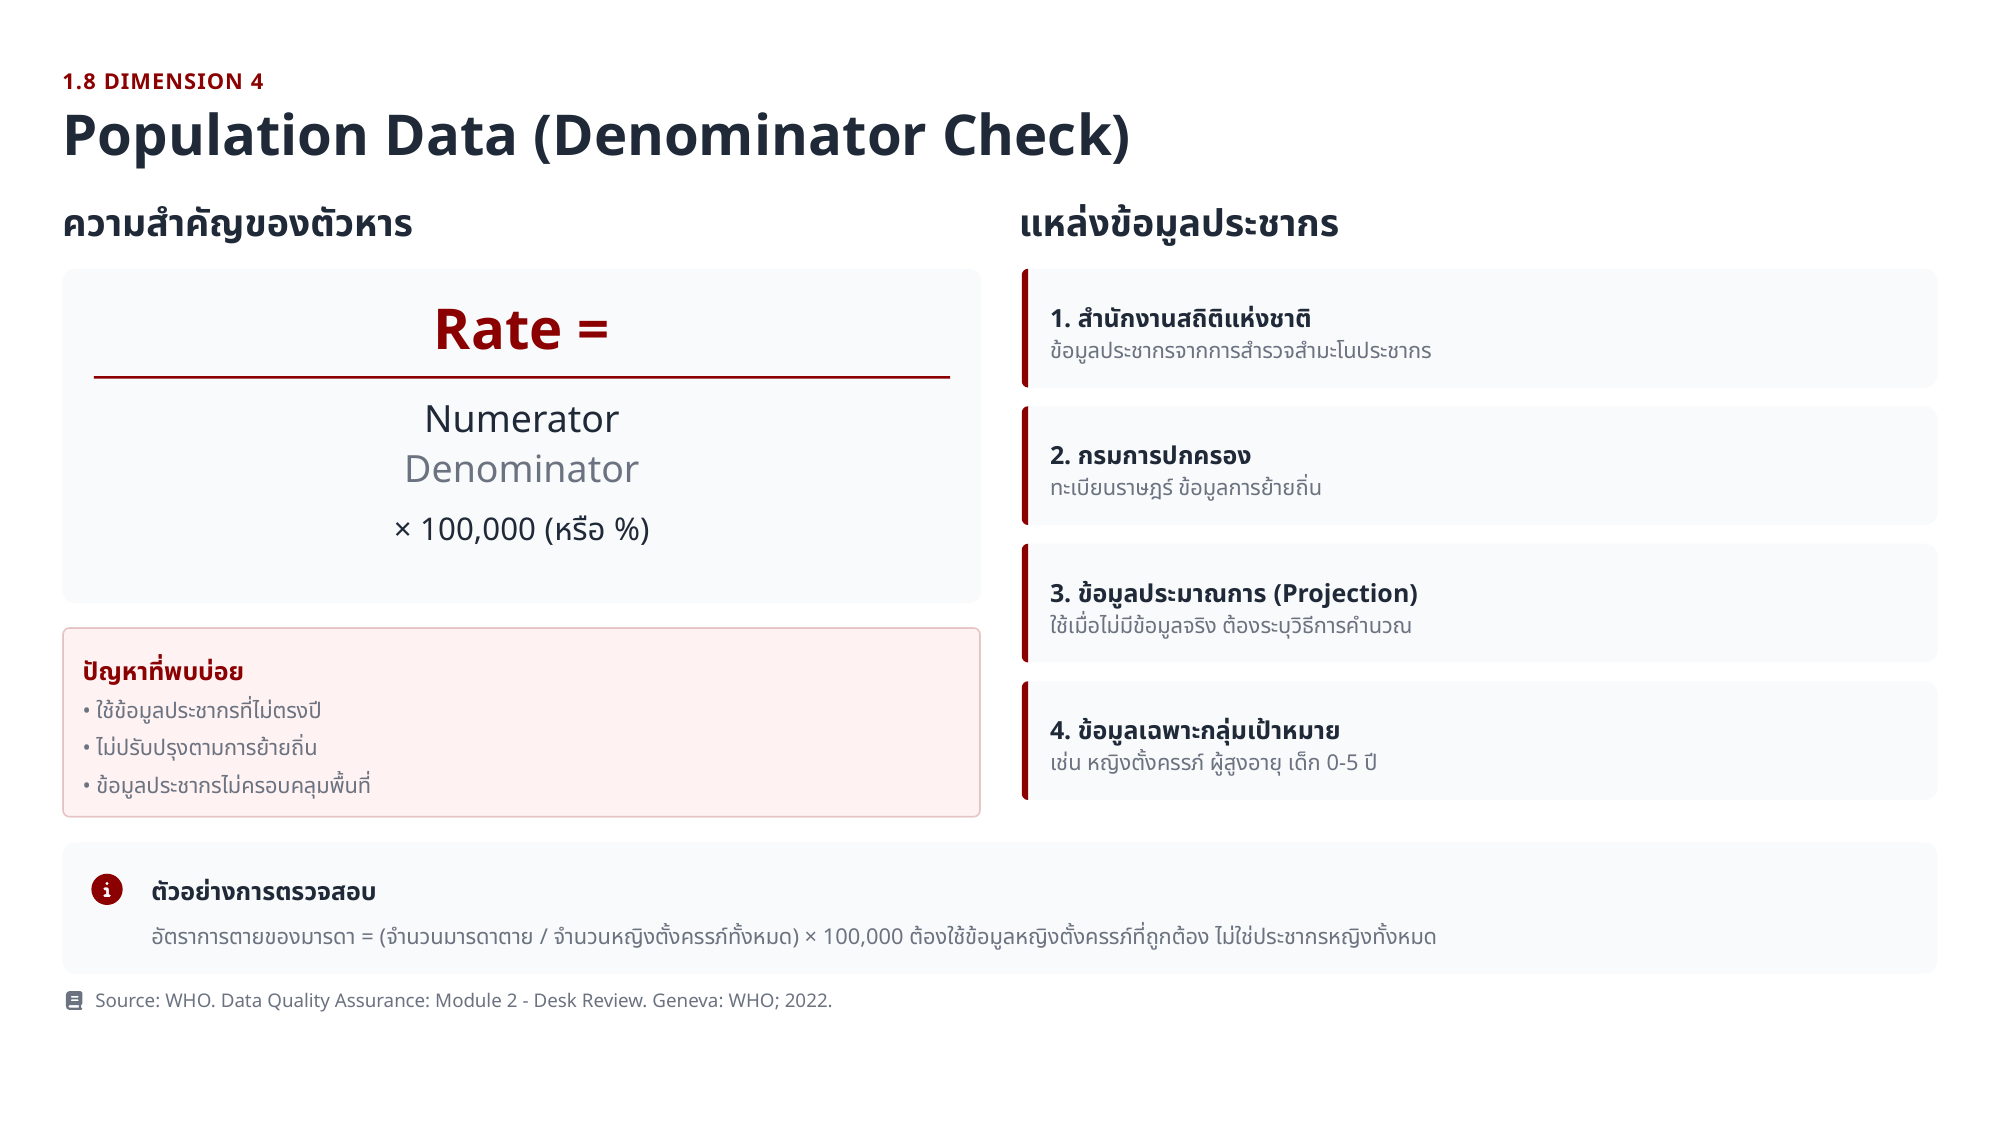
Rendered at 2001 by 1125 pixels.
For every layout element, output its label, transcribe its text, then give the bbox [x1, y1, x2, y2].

text_box [1021, 681, 1029, 801]
text_box ข้อมูลประชากรจากการสำรวจสำมะโนประชากร [1049, 331, 1924, 363]
text_box แหล่งข้อมูลประชากร [1018, 193, 1957, 244]
text_box Population Data (Denominator Check) [62, 106, 1966, 169]
text_box Denominator [84, 439, 960, 490]
text_box Source: WHO. Data Quality Assurance: Module 2 - Desk Review. Geneva: WHO; 2022. [95, 986, 1947, 1012]
text_box [1029, 543, 1938, 663]
text_box Rate = [79, 299, 964, 363]
text_box Numerator [84, 389, 960, 439]
text_box 4. ข้อมูลเฉพาะกลุ่มเป้าหมาย [1050, 706, 1925, 744]
text_box [1021, 543, 1029, 663]
text_box [62, 268, 982, 604]
text_box อัตราการตายของมารดา = (จำนวนมารดาตาย / จำนวนหญิงตั้งครรภ์ทั้งหมด) × 100,000 ต้องใช้ข้อมูลหญิงตั้งครรภ์ที่ถูกต้อง ไม่ใช่ประชากรหญิงทั้งหมด [151, 917, 1496, 949]
text_box • ข้อมูลประชากรไม่ครอบคลุมพื้นที่ [82, 766, 972, 798]
text_box [1029, 681, 1938, 801]
text_box เช่น หญิงตั้งครรภ์ ผู้สูงอายุ เด็ก 0-5 ปี [1049, 743, 1924, 775]
text_box 3. ข้อมูลประมาณการ (Projection) [1050, 568, 1925, 607]
text_box [63, 627, 980, 817]
text_box 1.8 DIMENSION 4 [62, 62, 1949, 94]
text_box ปัญหาที่พบบ่อย [82, 647, 974, 685]
text_box [91, 873, 123, 905]
text_box 2. กรมการปกครอง [1050, 431, 1925, 469]
text_box • ใช้ข้อมูลประชากรที่ไม่ตรงปี [82, 691, 972, 723]
text_box 1. สำนักงานสถิติแห่งชาติ [1050, 293, 1925, 332]
text_box × 100,000 (หรือ %) [85, 502, 958, 547]
text_box [1029, 268, 1938, 388]
text_box [1029, 406, 1938, 526]
text_box [62, 842, 1938, 974]
text_box ใช้เมื่อไม่มีข้อมูลจริง ต้องระบุวิธีการคำนวณ [1049, 606, 1924, 638]
text_box [65, 991, 83, 1010]
text_box • ไม่ปรับปรุงตามการย้ายถิ่น [82, 728, 972, 760]
text_box [1021, 406, 1029, 526]
text_box ความสำคัญของตัวหาร [62, 193, 1000, 244]
text_box ตัวอย่างการตรวจสอบ [151, 867, 1497, 905]
text_box ทะเบียนราษฎร์ ข้อมูลการย้ายถิ่น [1049, 468, 1924, 500]
text_box [1021, 268, 1029, 388]
